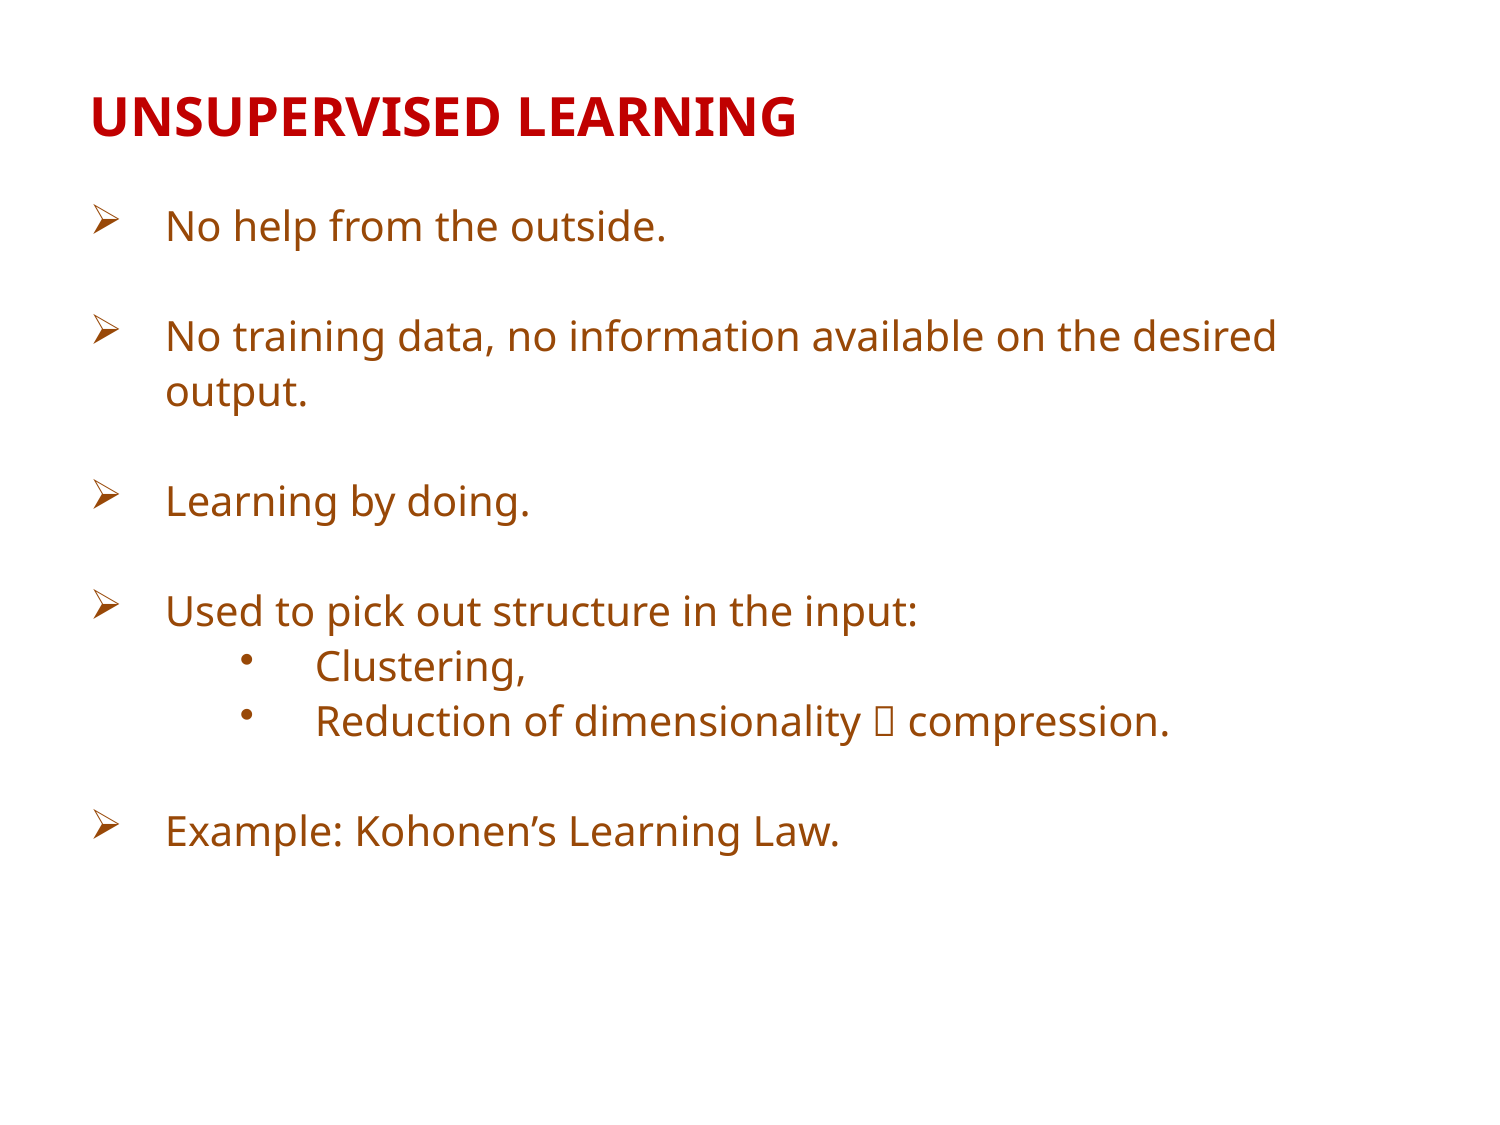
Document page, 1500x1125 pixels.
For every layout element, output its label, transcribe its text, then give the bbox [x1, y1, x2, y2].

text_box No help from the outside. No training data, no information available on the desired output. Learning by doing. Used to pick out structure in the input: Clustering, Reduction of dimensionality  compression. Example: Kohonen’s Learning Law. [74, 187, 1425, 949]
text_box UNSUPERVISED LEARNING [74, 74, 1425, 155]
